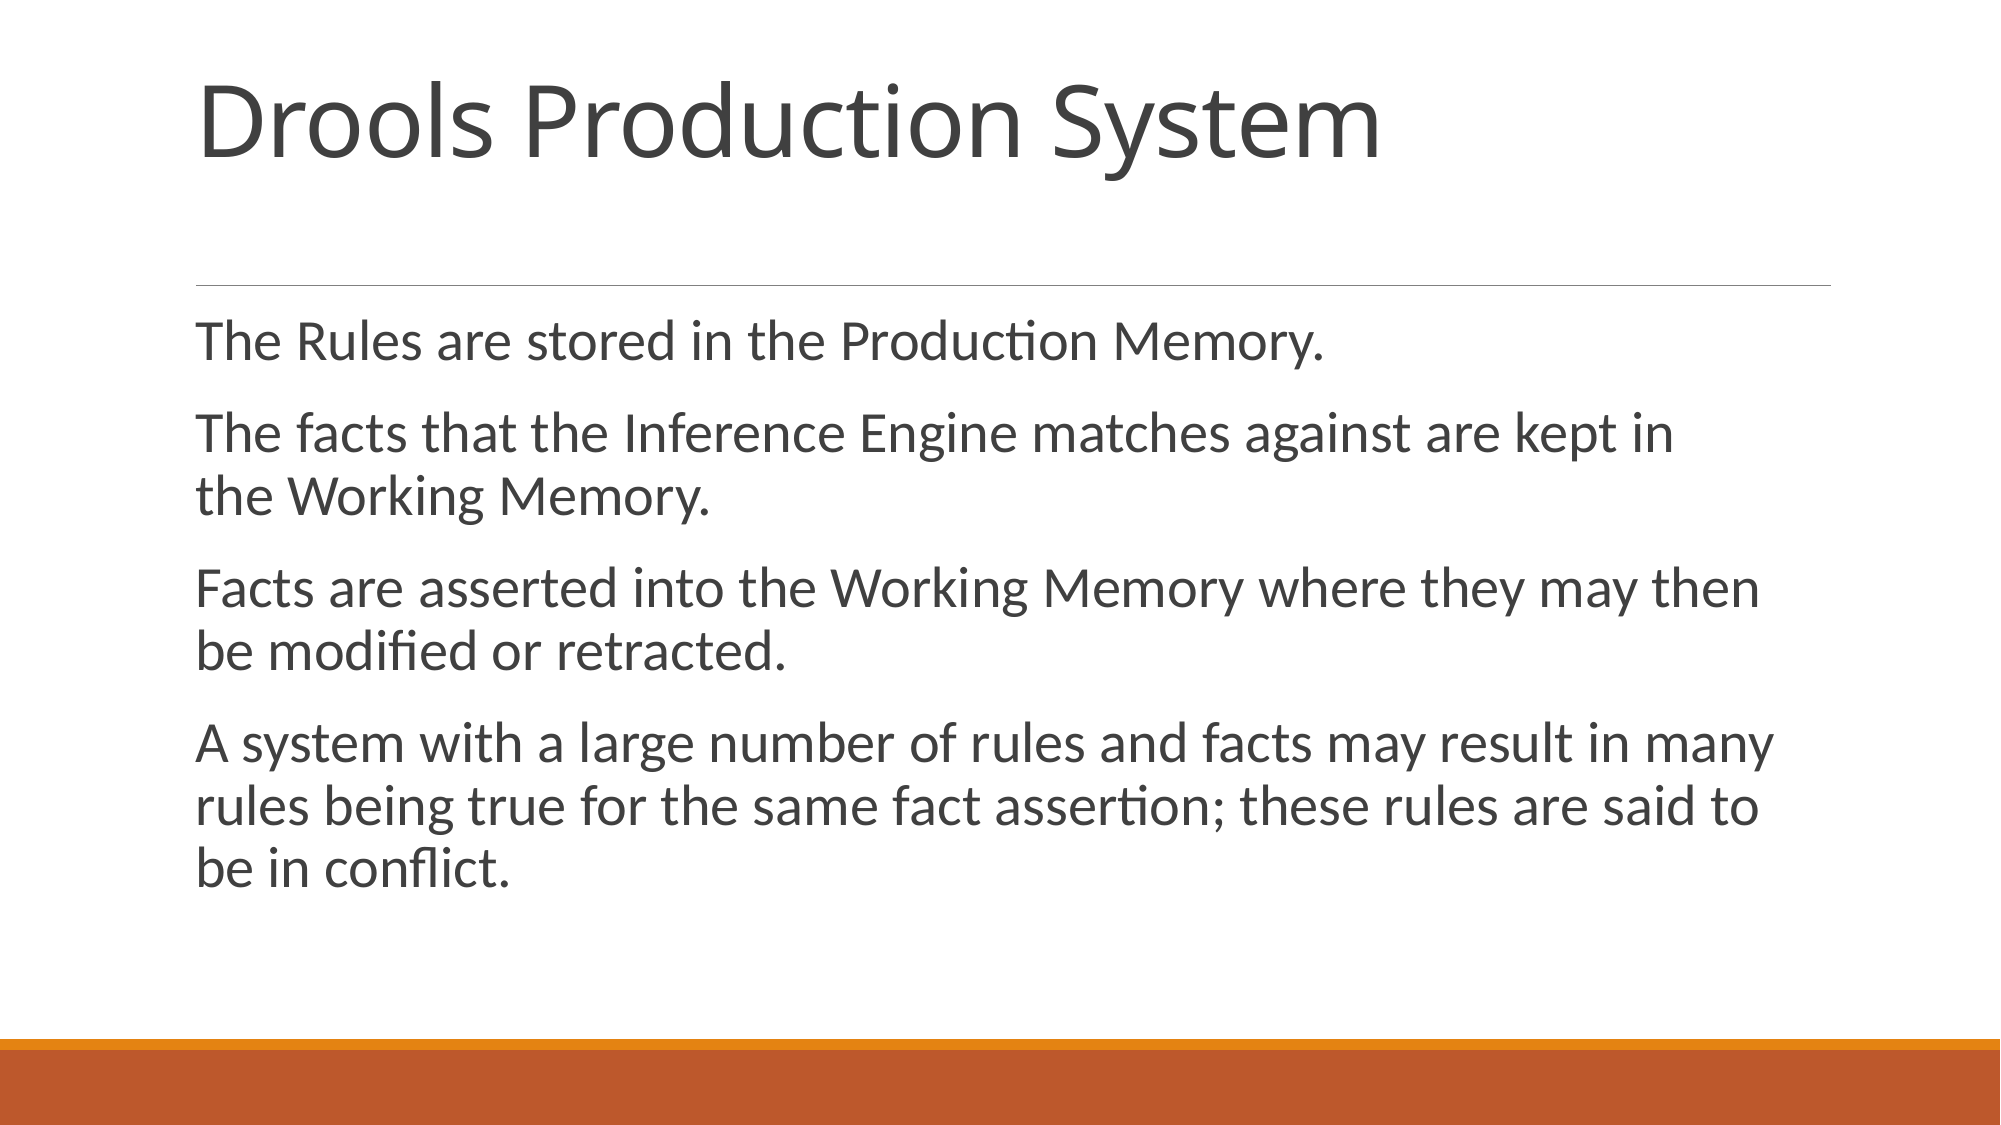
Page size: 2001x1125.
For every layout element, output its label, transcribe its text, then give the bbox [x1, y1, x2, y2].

title Drools Production System [180, 47, 1830, 186]
list The Rules are stored in the Production Memory. The facts that the Inference Engine matches against are kept in the Working Memory. Facts are asserted into the Working Memory where they may then be modified or retracted. A system with a large number of rules and facts may result in many rules being true for the same fact assertion; these rules are said to be in conflict. [180, 302, 1830, 963]
